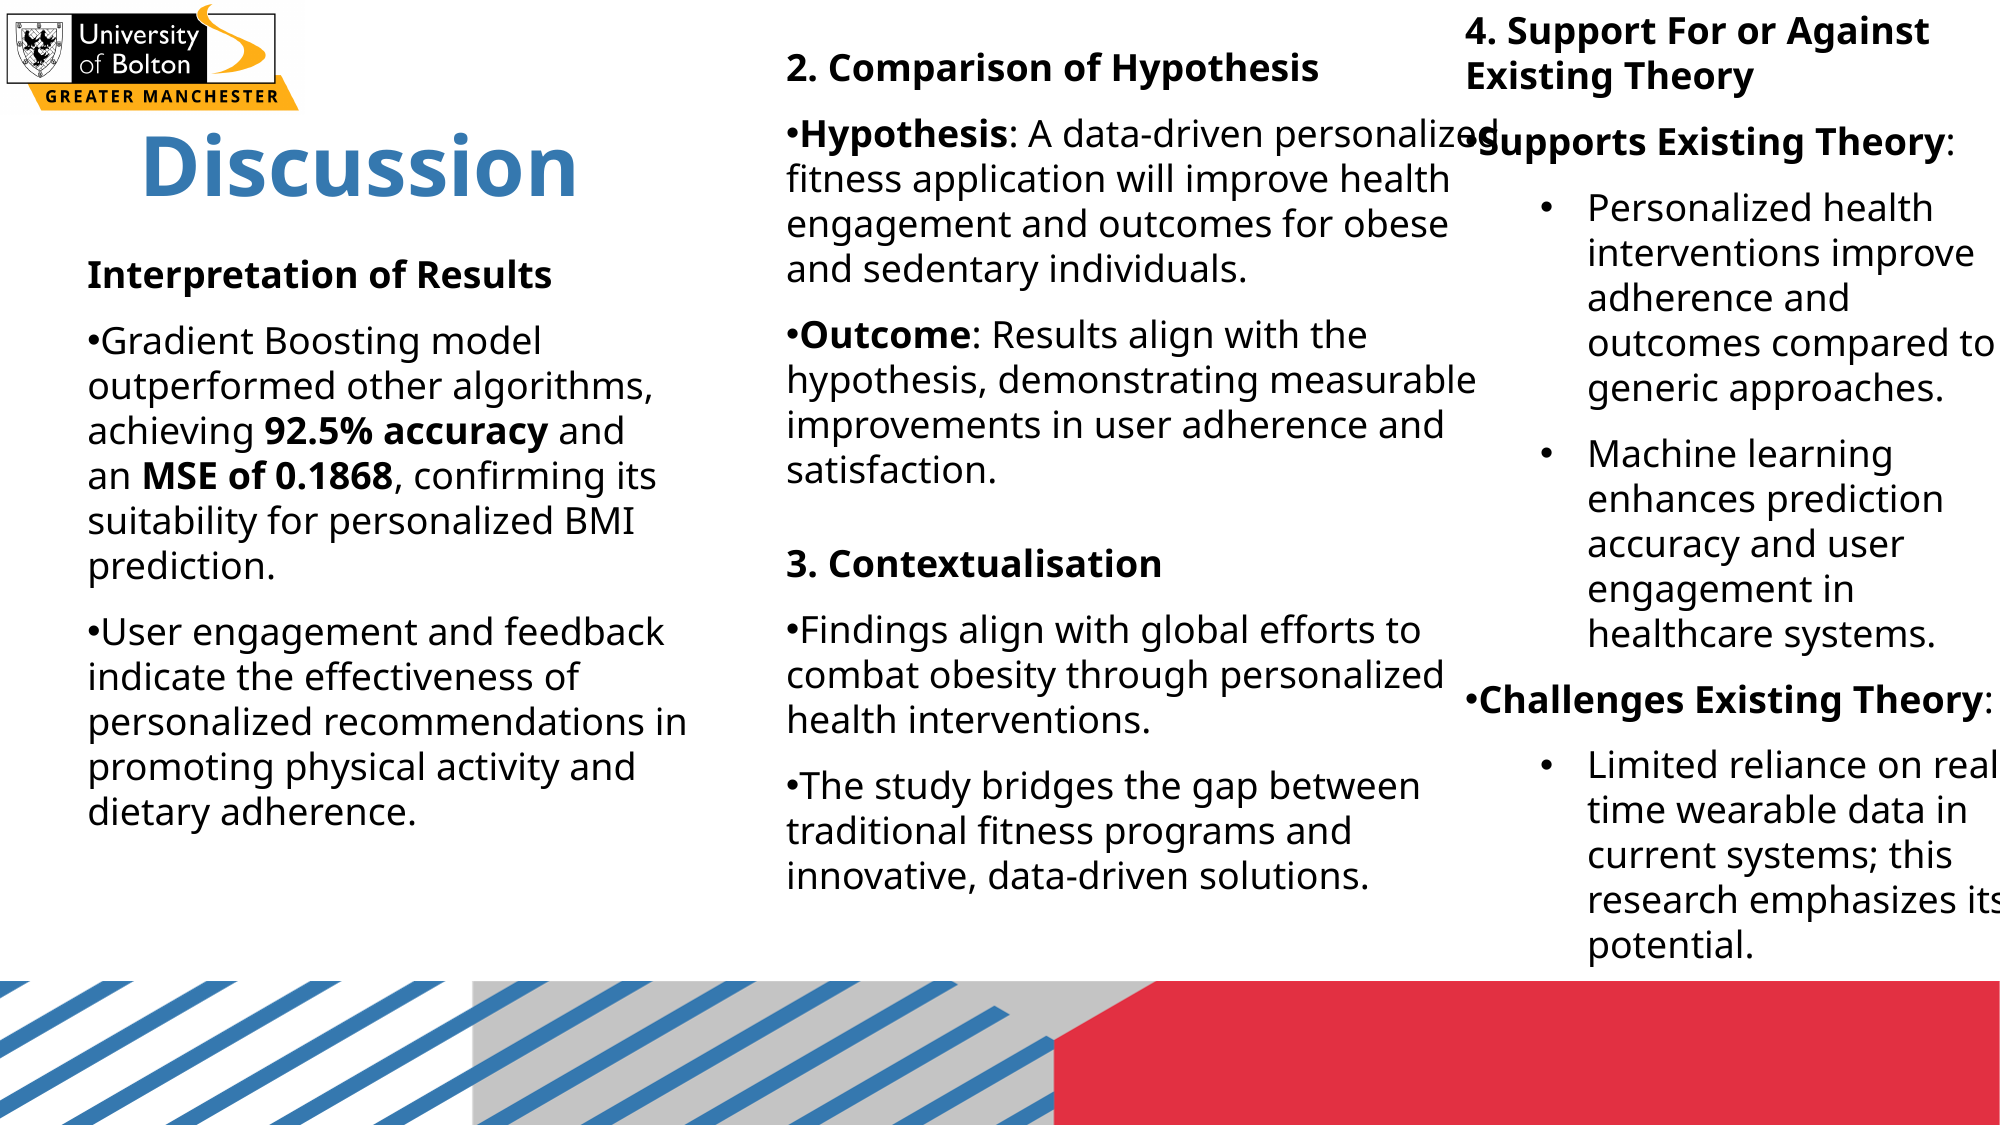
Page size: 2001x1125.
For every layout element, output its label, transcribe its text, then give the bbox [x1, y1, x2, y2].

picture [0, 981, 2000, 1125]
picture [0, 0, 305, 115]
text_box 3. Contextualisation Findings align with global efforts to combat obesity through personalized health interventions. The study bridges the gap between traditional fitness programs and innovative, data-driven solutions. [771, 532, 1526, 1048]
list 2. Comparison of Hypothesis Hypothesis: A data-driven personalized fitness application will improve health engagement and outcomes for obese and sedentary individuals. Outcome: Results align with the hypothesis, demonstrating measurable improvements in user adherence and satisfaction. [771, 36, 1450, 532]
text_box Interpretation of Results Gradient Boosting model outperformed other algorithms, achieving 92.5% accuracy and an MSE of 0.1868, confirming its suitability for personalized BMI prediction. User engagement and feedback indicate the effectiveness of personalized recommendations in promoting physical activity and dietary adherence. [72, 243, 772, 745]
text_box 4. Support For or Against Existing Theory Supports Existing Theory: Personalized health interventions improve adherence and outcomes compared to generic approaches. Machine learning enhances prediction accuracy and user engagement in healthcare systems. Challenges Existing Theory: Limited reliance on real-time wearable data in current systems; this research emphasizes its potential. [1450, 0, 2000, 658]
title Discussion [125, 117, 771, 243]
